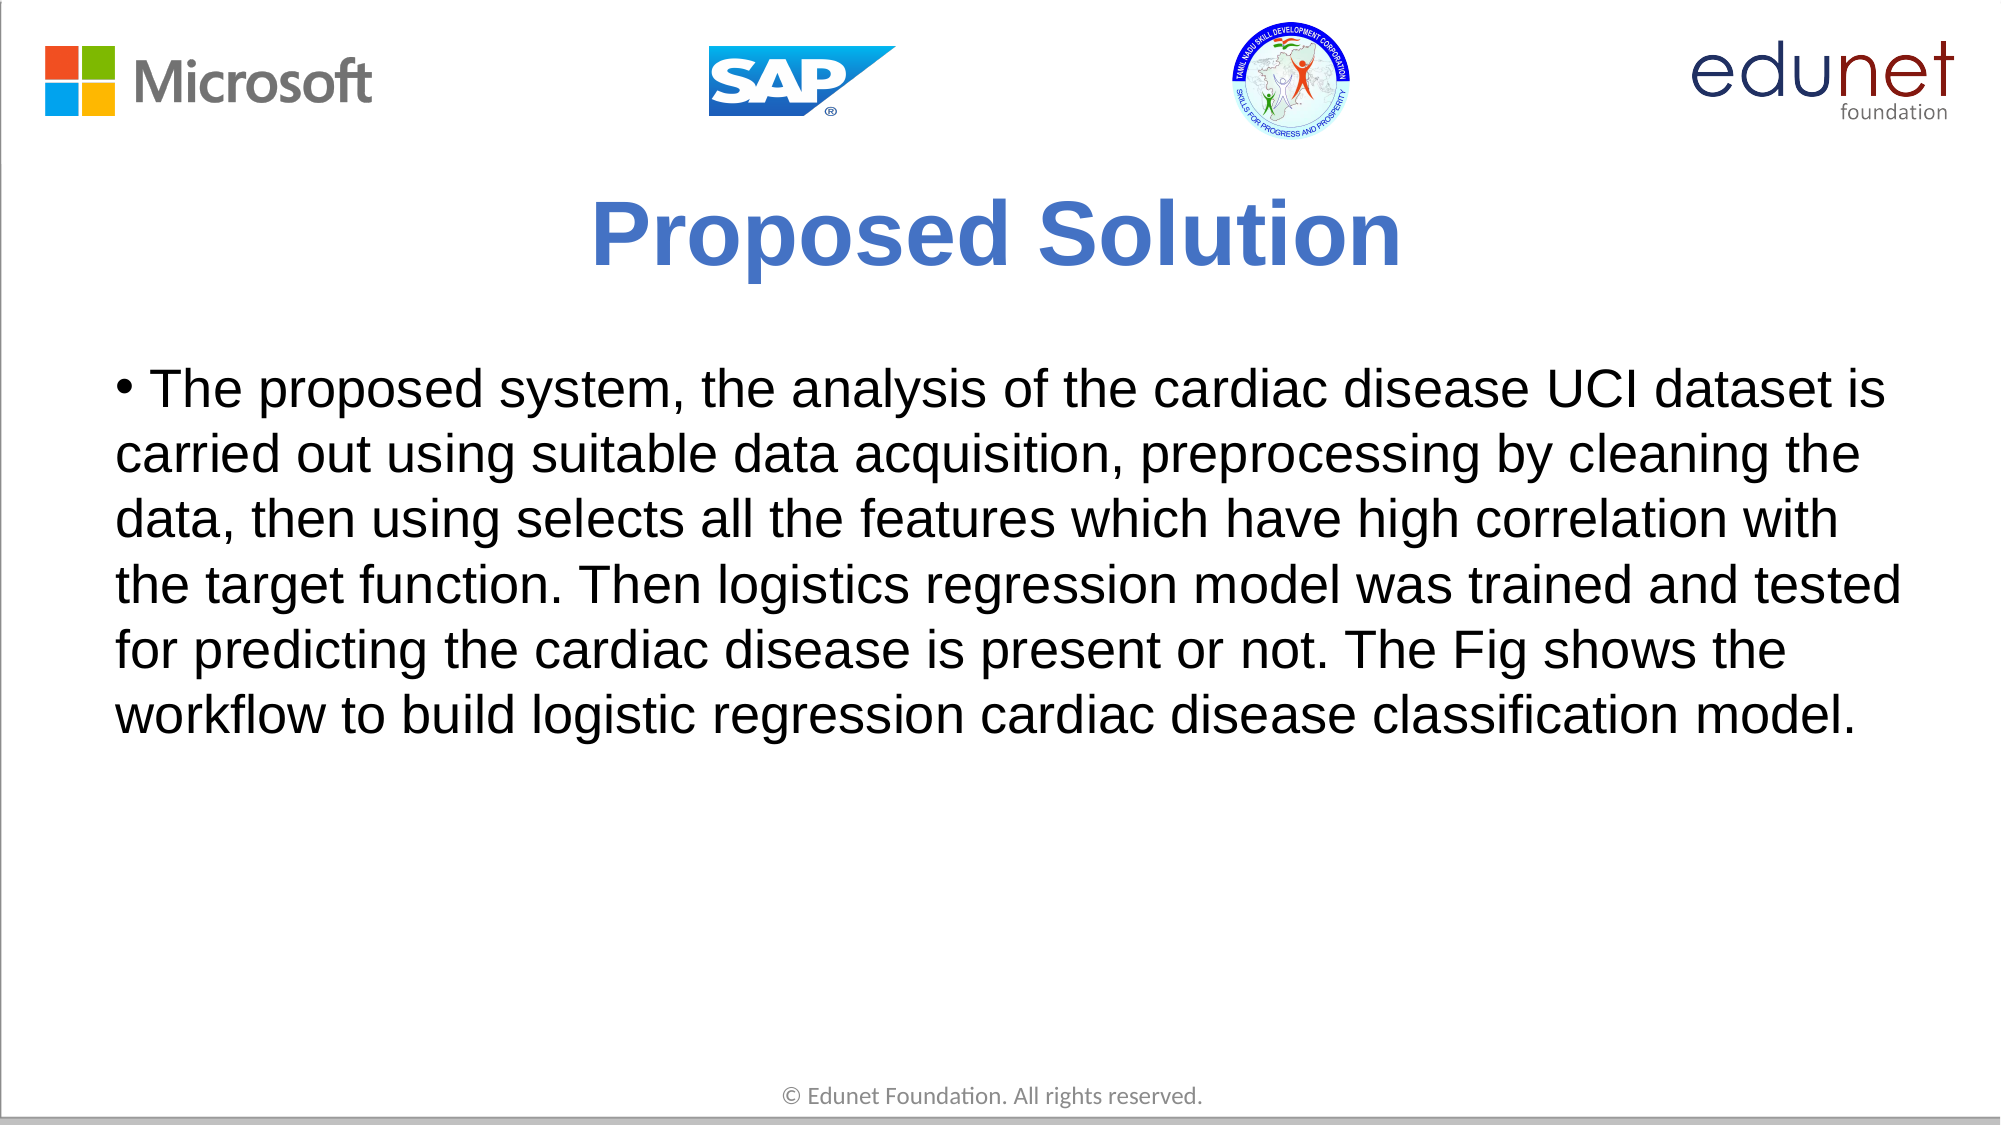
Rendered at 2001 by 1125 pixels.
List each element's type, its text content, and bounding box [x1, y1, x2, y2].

picture [709, 48, 896, 116]
picture [0, 0, 2001, 1125]
subtitle The proposed system, the analysis of the cardiac disease UCI dataset is carried out using suitable data acquisition, preprocessing by cleaning the data, then using selects all the features which have high correlation with the target function. Then logistics regression model was trained and tested for predicting the cardiac disease is present or not. The Fig shows the workflow to build logistic regression cardiac disease classification model. [100, 346, 1931, 1063]
picture [1686, 37, 1957, 125]
picture [45, 46, 372, 116]
title Proposed Solution [247, 158, 1748, 293]
footer © Edunet Foundation. All rights reserved. [655, 1065, 1331, 1125]
picture [1232, 22, 1350, 140]
